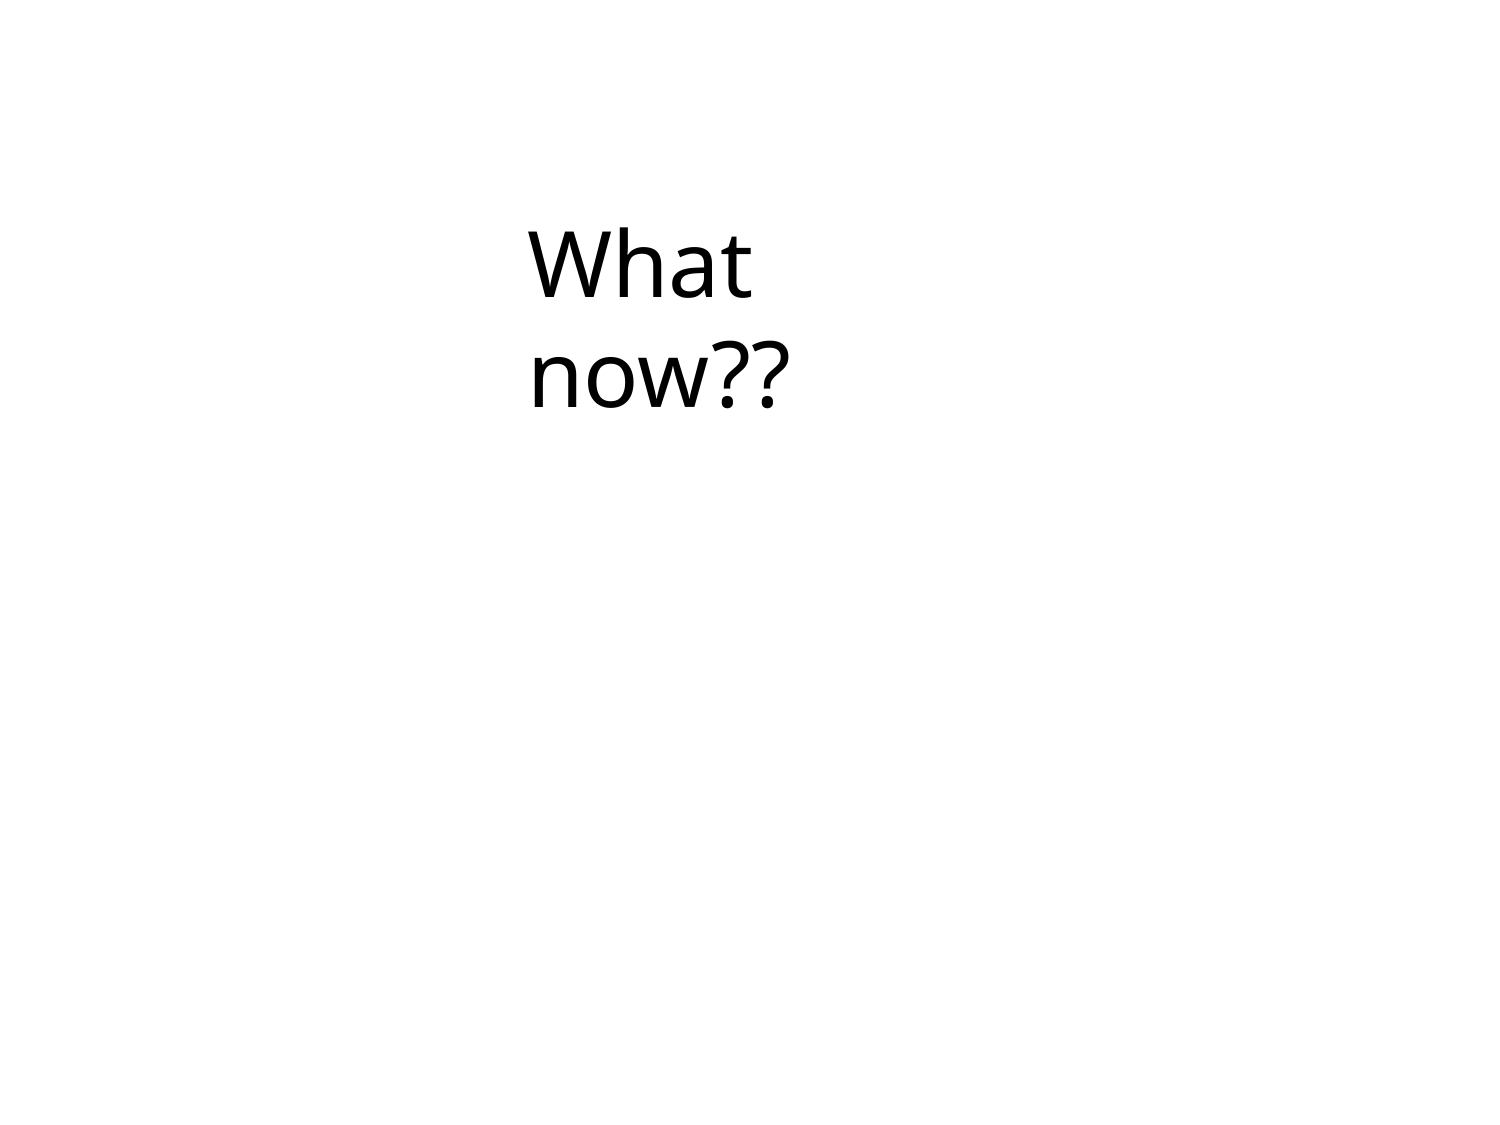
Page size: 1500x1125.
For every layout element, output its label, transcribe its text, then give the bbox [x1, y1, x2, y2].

text_box What now?? [512, 198, 1030, 434]
